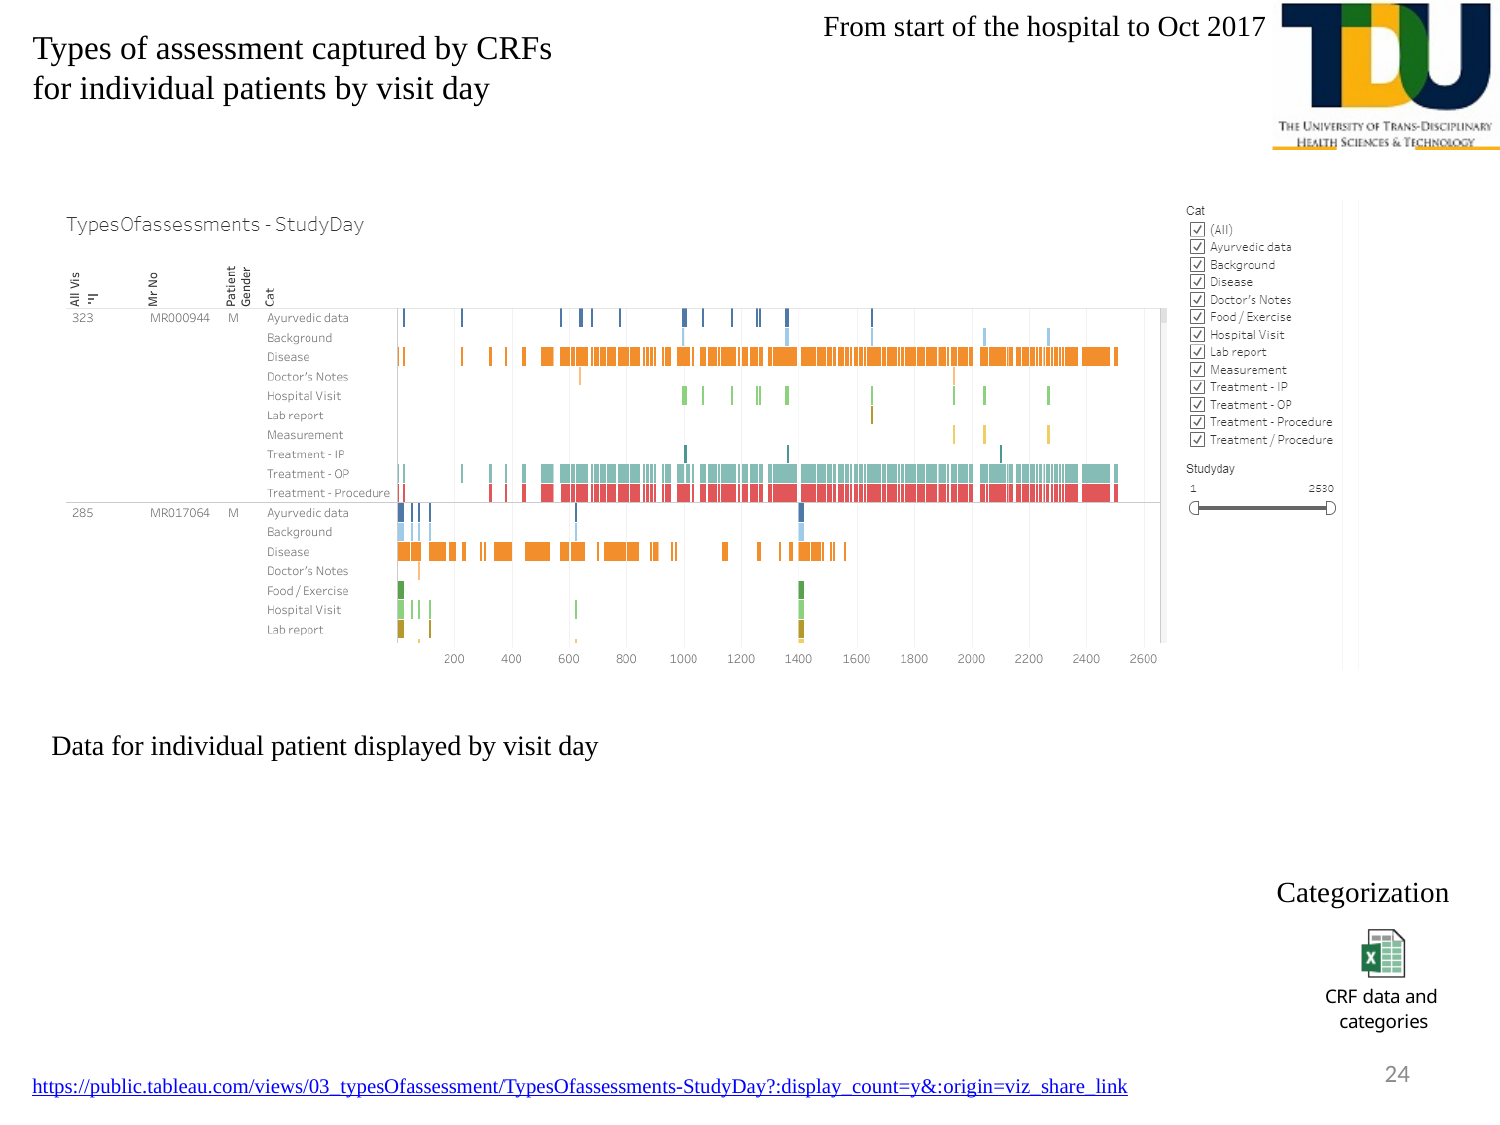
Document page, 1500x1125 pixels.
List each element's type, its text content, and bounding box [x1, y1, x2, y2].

text_box Data for individual patient displayed by visit day [36, 720, 1080, 769]
text_box https://public.tableau.com/views/03_typesOfassessment/TypesOfassessments-StudyDay?:display_count=y&:origin=viz_share_link [17, 1065, 1187, 1106]
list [64, 200, 1359, 670]
slide_number 24 [1074, 1042, 1425, 1103]
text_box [1308, 928, 1459, 1059]
picture [1265, 0, 1500, 150]
title Types of assessment captured by CRFs for individual patients by visit day [17, 19, 585, 113]
text_box Categorization [1261, 866, 1483, 917]
text_box From start of the hospital to Oct 2017 [808, 0, 1306, 50]
